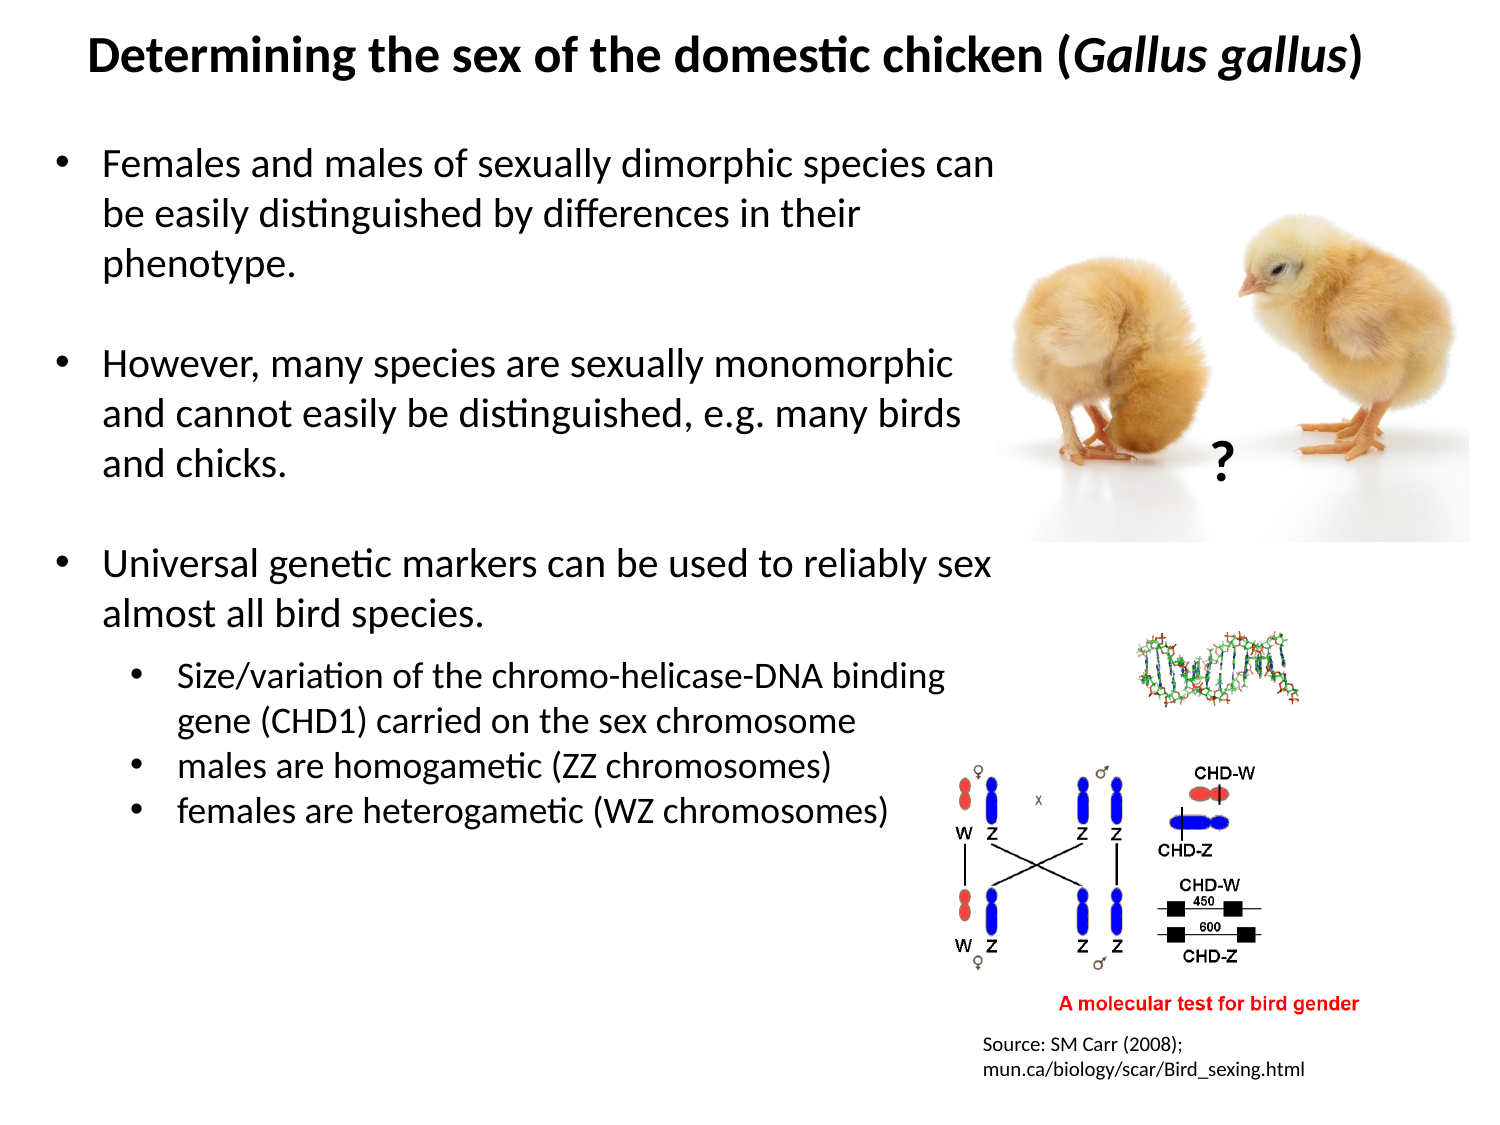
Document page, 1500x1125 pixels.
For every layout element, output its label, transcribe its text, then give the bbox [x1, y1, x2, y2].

picture [996, 175, 1470, 542]
text_box Source: SM Carr (2008); mun.ca/biology/scar/Bird_sexing.html [968, 1023, 1498, 1114]
picture [941, 569, 1487, 1024]
text_box Determining the sex of the domestic chicken (Gallus gallus) [50, 0, 1401, 91]
text_box Females and males of sexually dimorphic species can be easily distinguished by differences in their phenotype. However, many species are sexually monomorphic and cannot easily be distinguished, e.g. many birds and chicks. Universal genetic markers can be used to reliably sex almost all bird species. Size/variation of the chromo-helicase-DNA binding gene (CHD1) carried on the sex chromosome males are homogametic (ZZ chromosomes) females are heterogametic (WZ chromosomes) [40, 128, 1036, 839]
